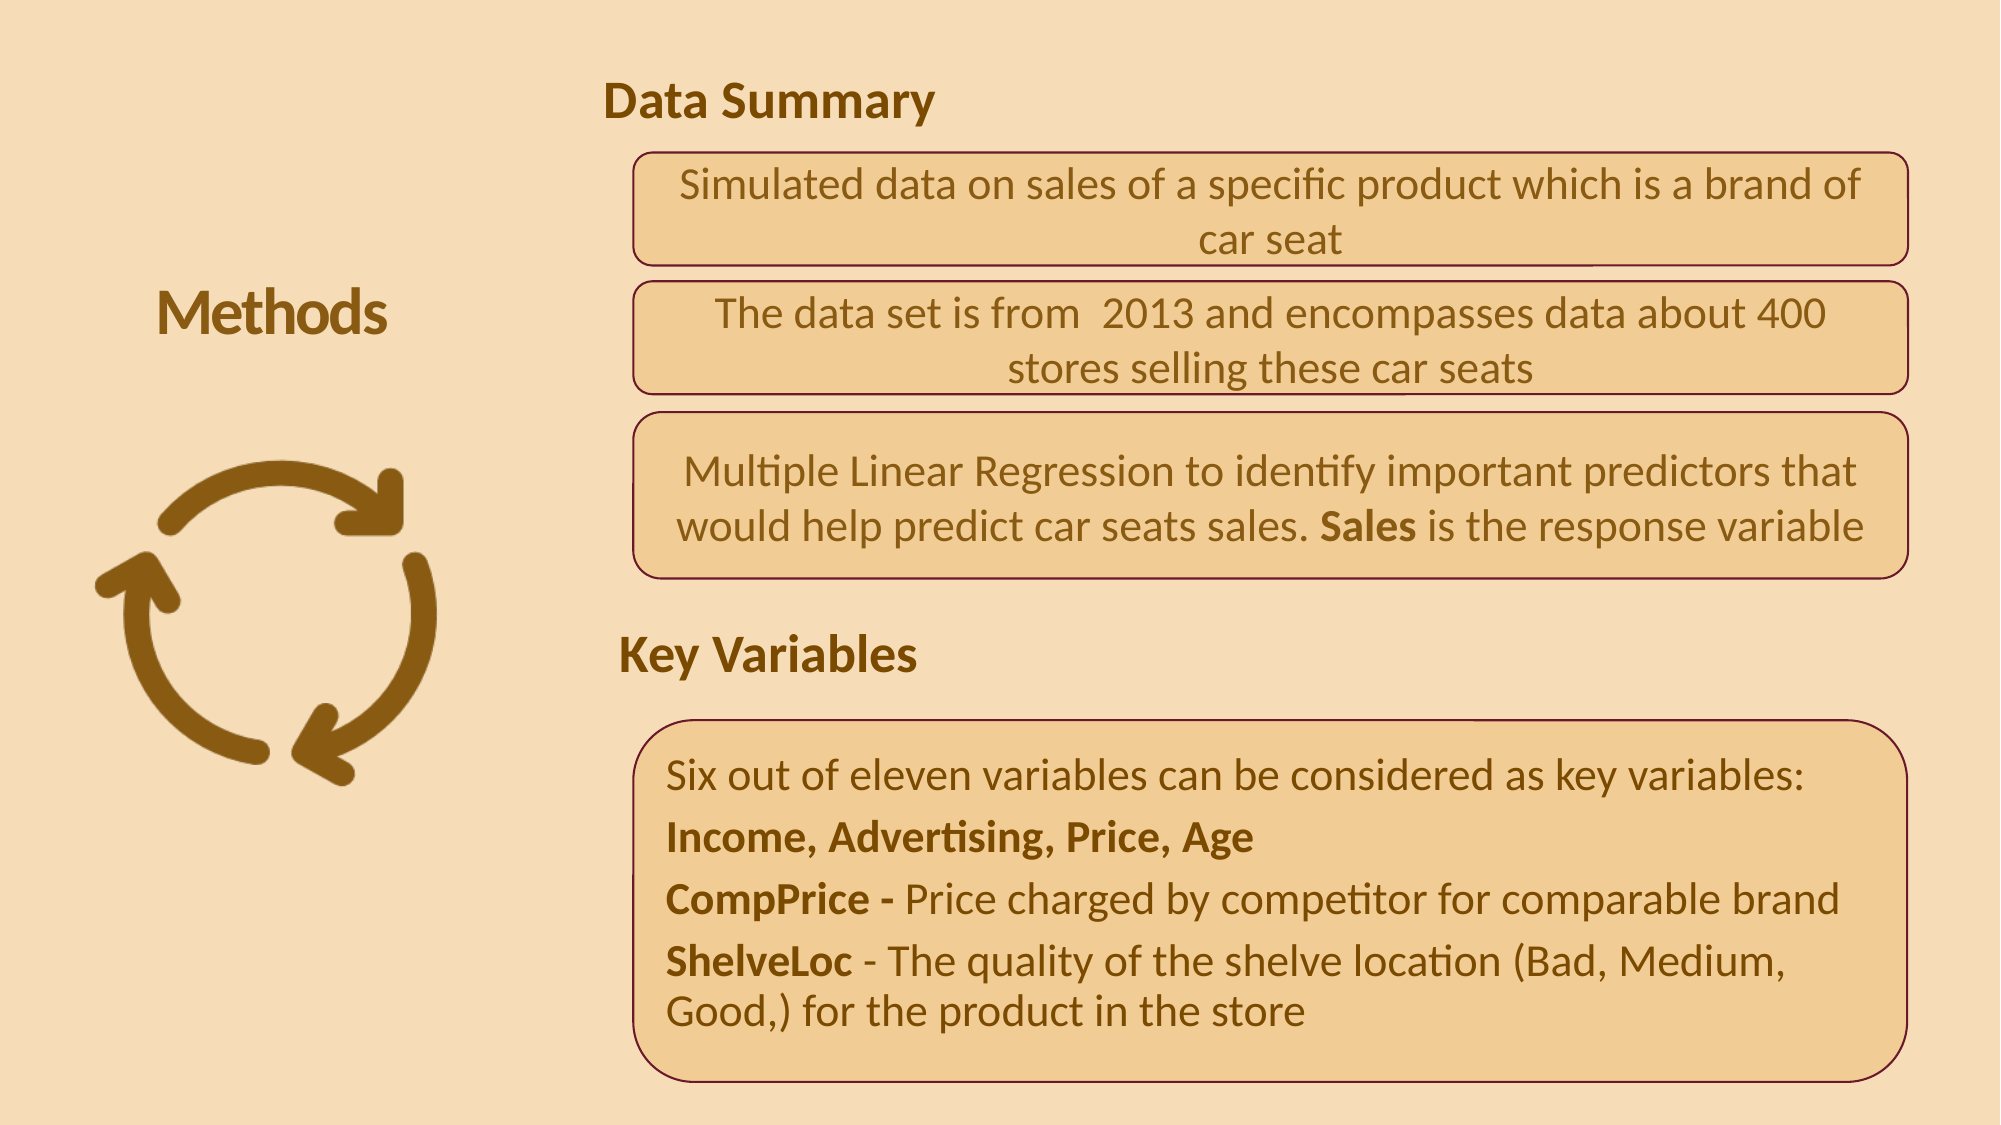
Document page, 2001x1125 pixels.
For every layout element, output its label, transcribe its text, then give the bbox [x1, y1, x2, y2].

text_box Six out of eleven variables can be considered as key variables: Income, Advertising, Price, Age CompPrice - Price charged by competitor for comparable brand ShelveLoc - The quality of the shelve location (Bad, Medium, Good,) for the product in the store [632, 719, 1909, 1083]
title Methods [139, 176, 408, 376]
list Key Variables [589, 618, 1001, 670]
text_box Data Summary [589, 63, 1044, 233]
picture [26, 376, 519, 859]
text_box Multiple Linear Regression to identify important predictors that would help predict car seats sales. Sales is the response variable [632, 411, 1910, 580]
text_box Simulated data on sales of a specific product which is a brand of car seat [632, 151, 1910, 267]
text_box The data set is from 2013 and encompasses data about 400 stores selling these car seats [632, 280, 1910, 396]
